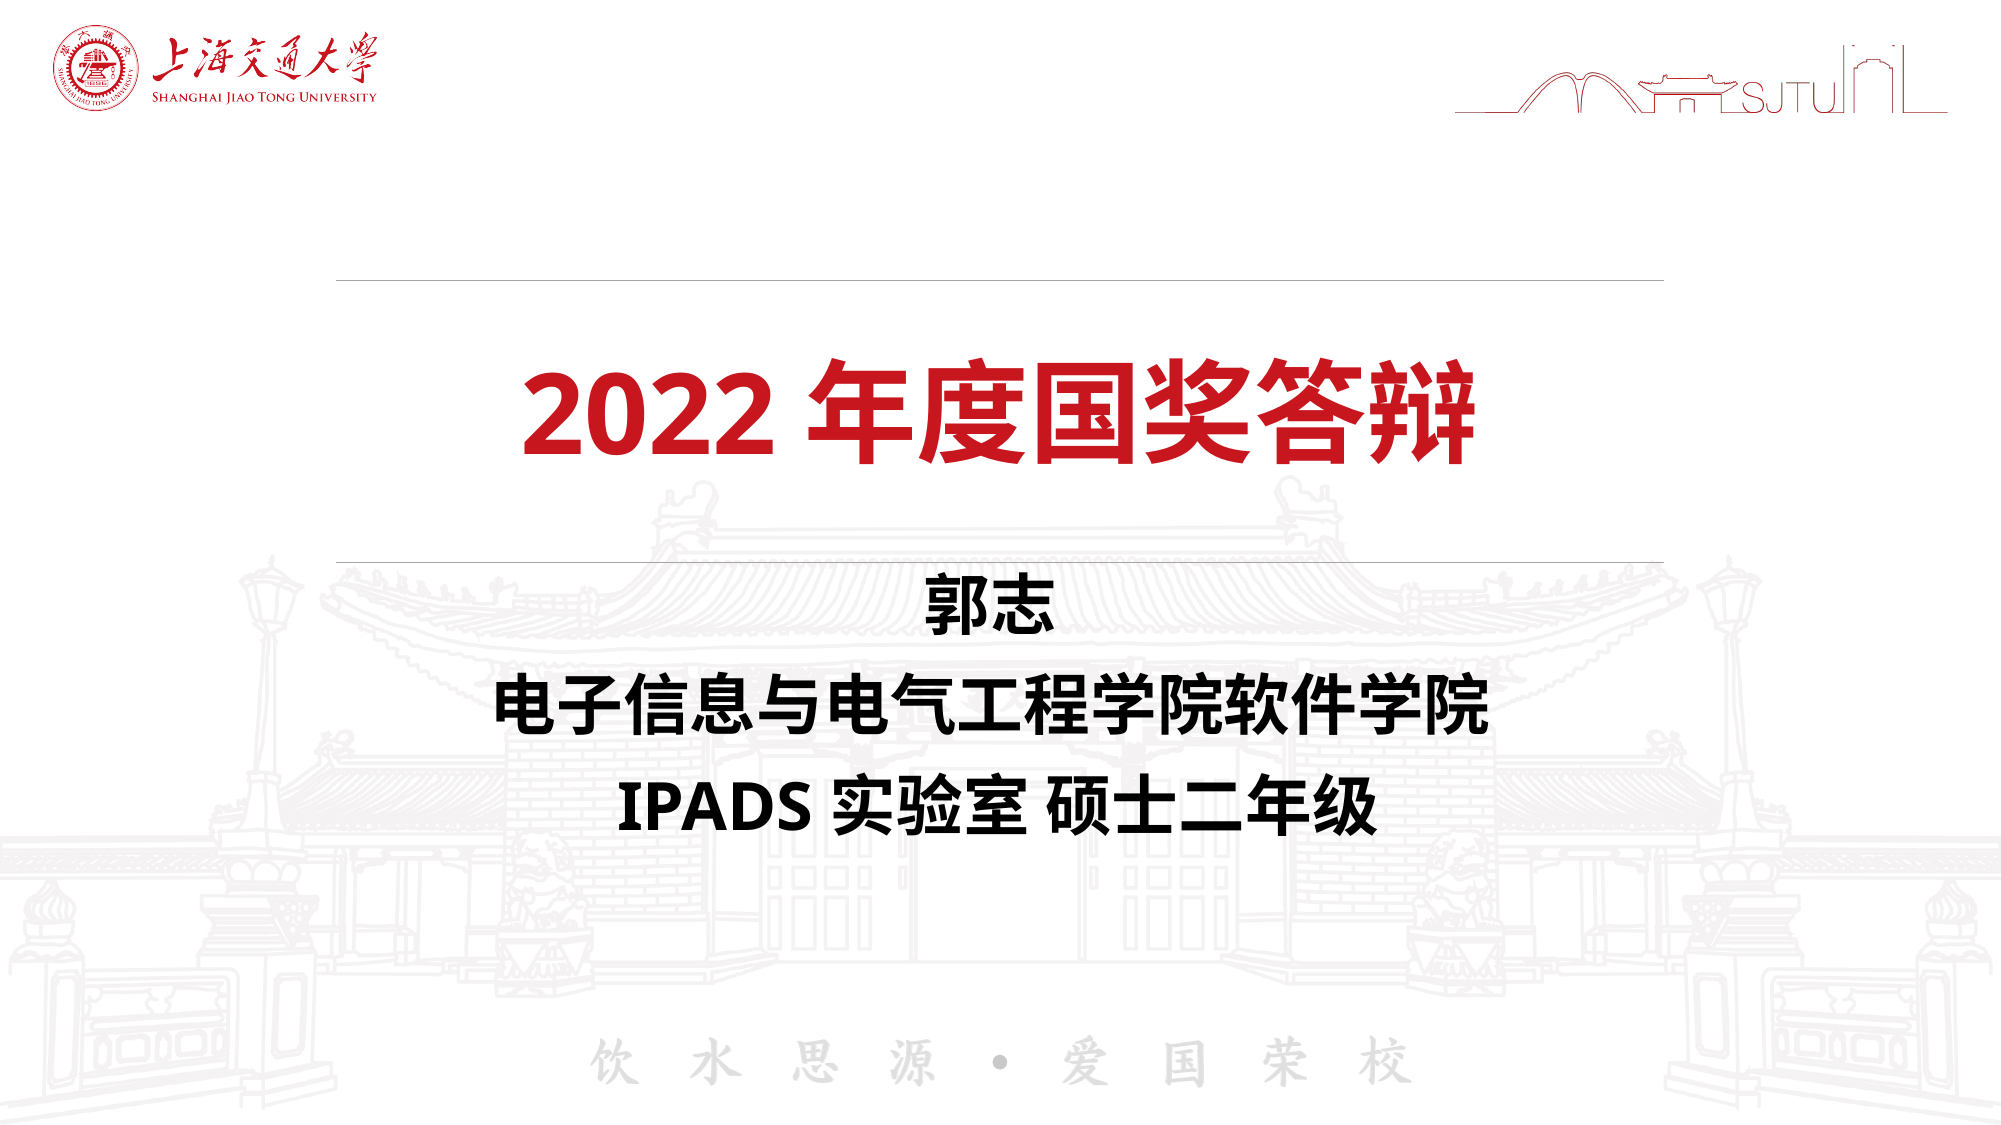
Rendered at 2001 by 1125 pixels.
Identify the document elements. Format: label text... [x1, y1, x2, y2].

title 2022年度国奖答辩 [230, 330, 1770, 505]
picture [36, 8, 393, 126]
list 郭志 电子信息与电气工程学院软件学院 IPADS实验室 硕士二年级 [337, 587, 1659, 820]
picture [1455, 45, 1948, 113]
